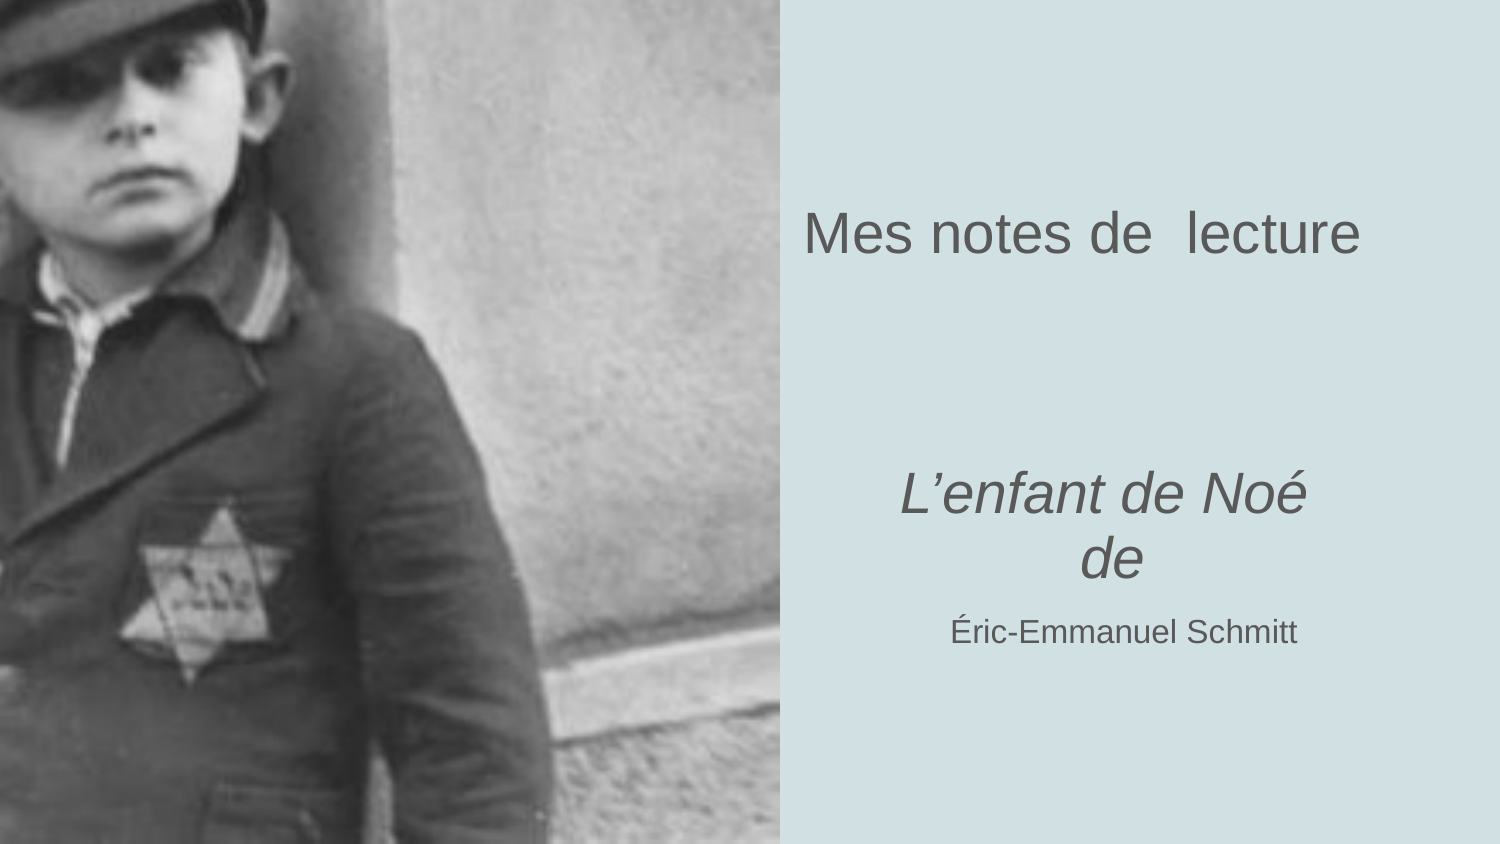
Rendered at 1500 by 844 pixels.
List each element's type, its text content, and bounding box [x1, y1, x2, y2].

picture [0, 0, 789, 844]
subtitle Mes notes de lecture L’enfant de Noé de Éric-Emmanuel Schmitt [794, 185, 1421, 679]
